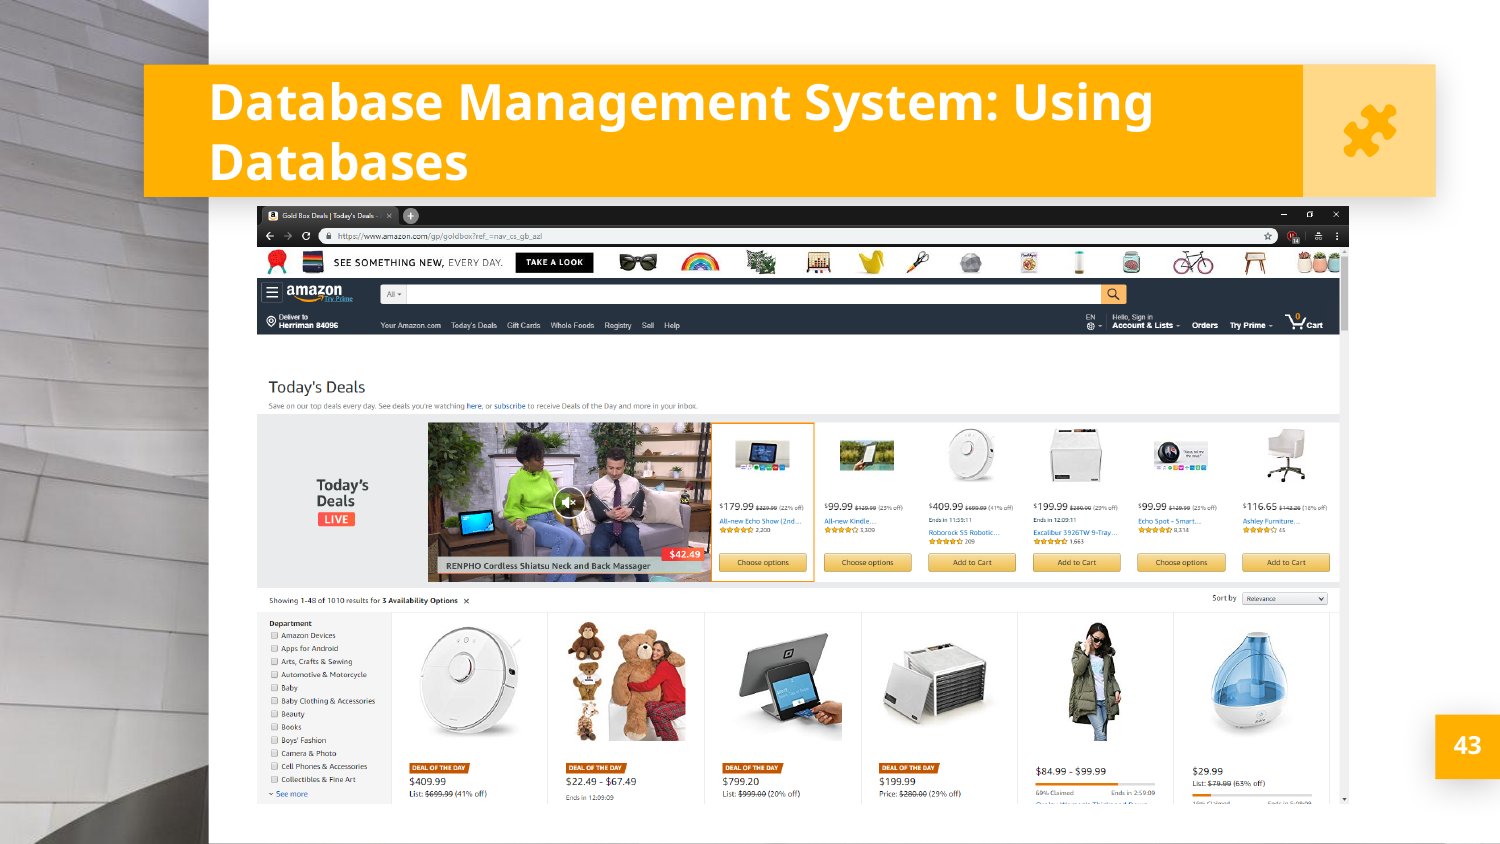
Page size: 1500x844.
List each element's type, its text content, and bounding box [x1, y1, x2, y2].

picture [0, 0, 208, 844]
text_box [1343, 104, 1397, 157]
title Database Management System: Using Databases [193, 64, 1300, 197]
slide_number ‹#› [1435, 714, 1500, 780]
picture [256, 206, 1349, 804]
